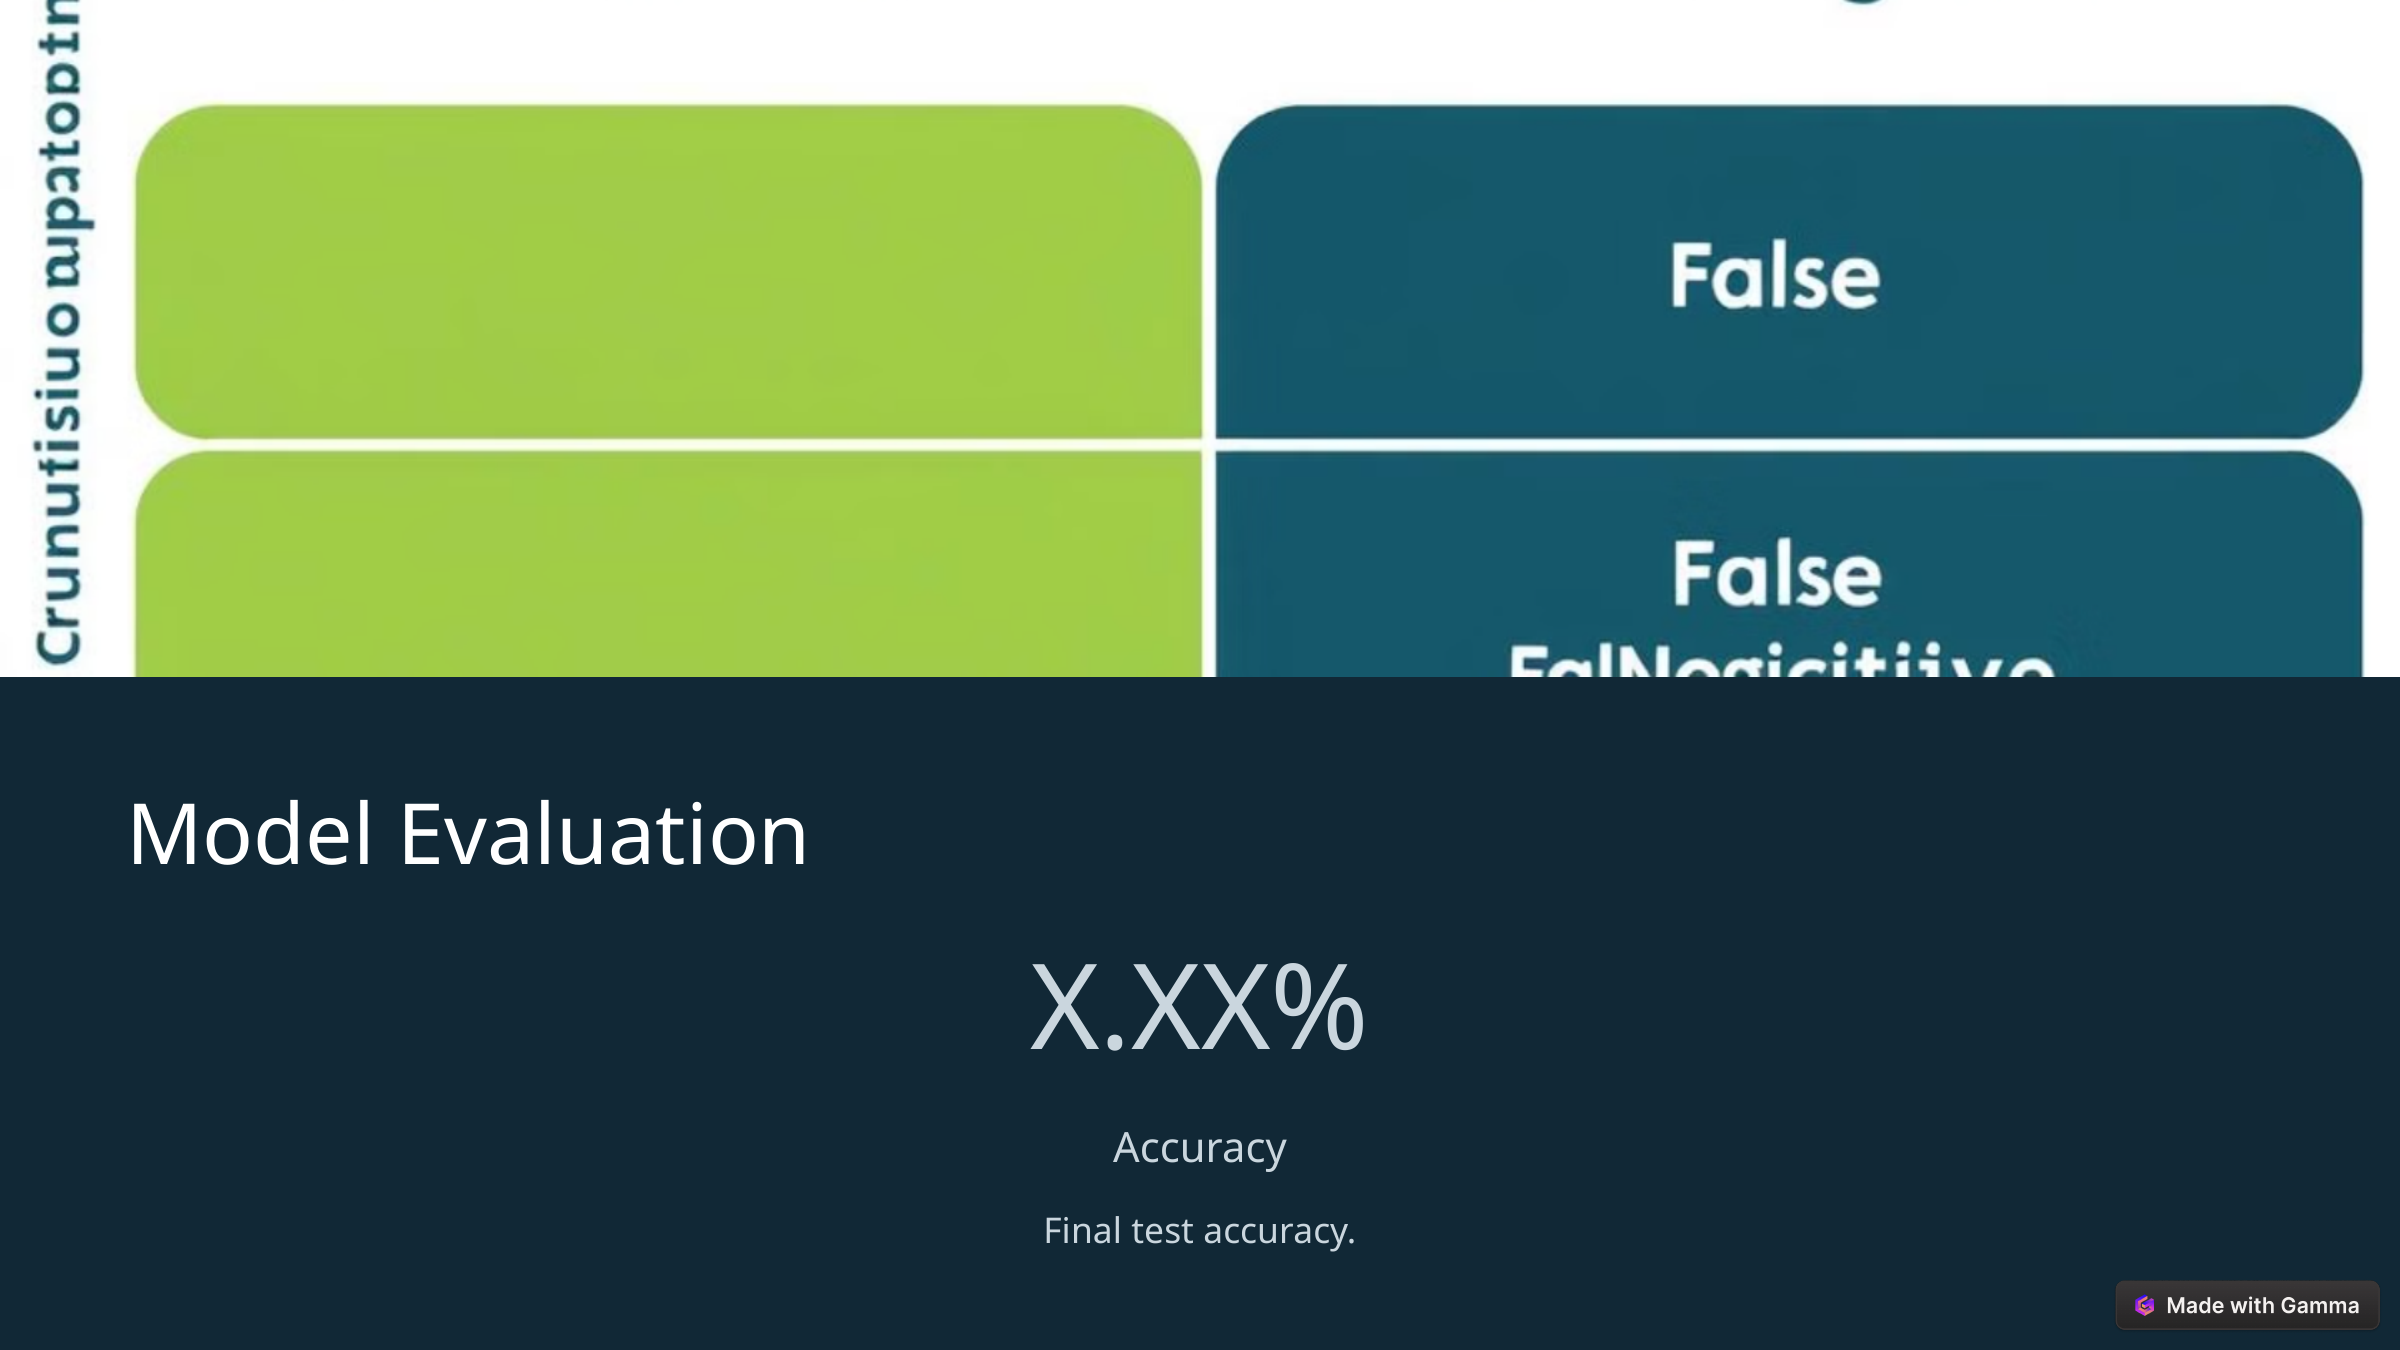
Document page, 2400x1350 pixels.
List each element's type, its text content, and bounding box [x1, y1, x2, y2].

picture [2106, 1271, 2389, 1339]
text_box Final test accuracy. [126, 1193, 2274, 1251]
text_box Accuracy [987, 1118, 1413, 1172]
text_box X.XX% [126, 954, 2274, 1074]
text_box Model Evaluation [126, 775, 1001, 883]
picture [0, 0, 2400, 677]
